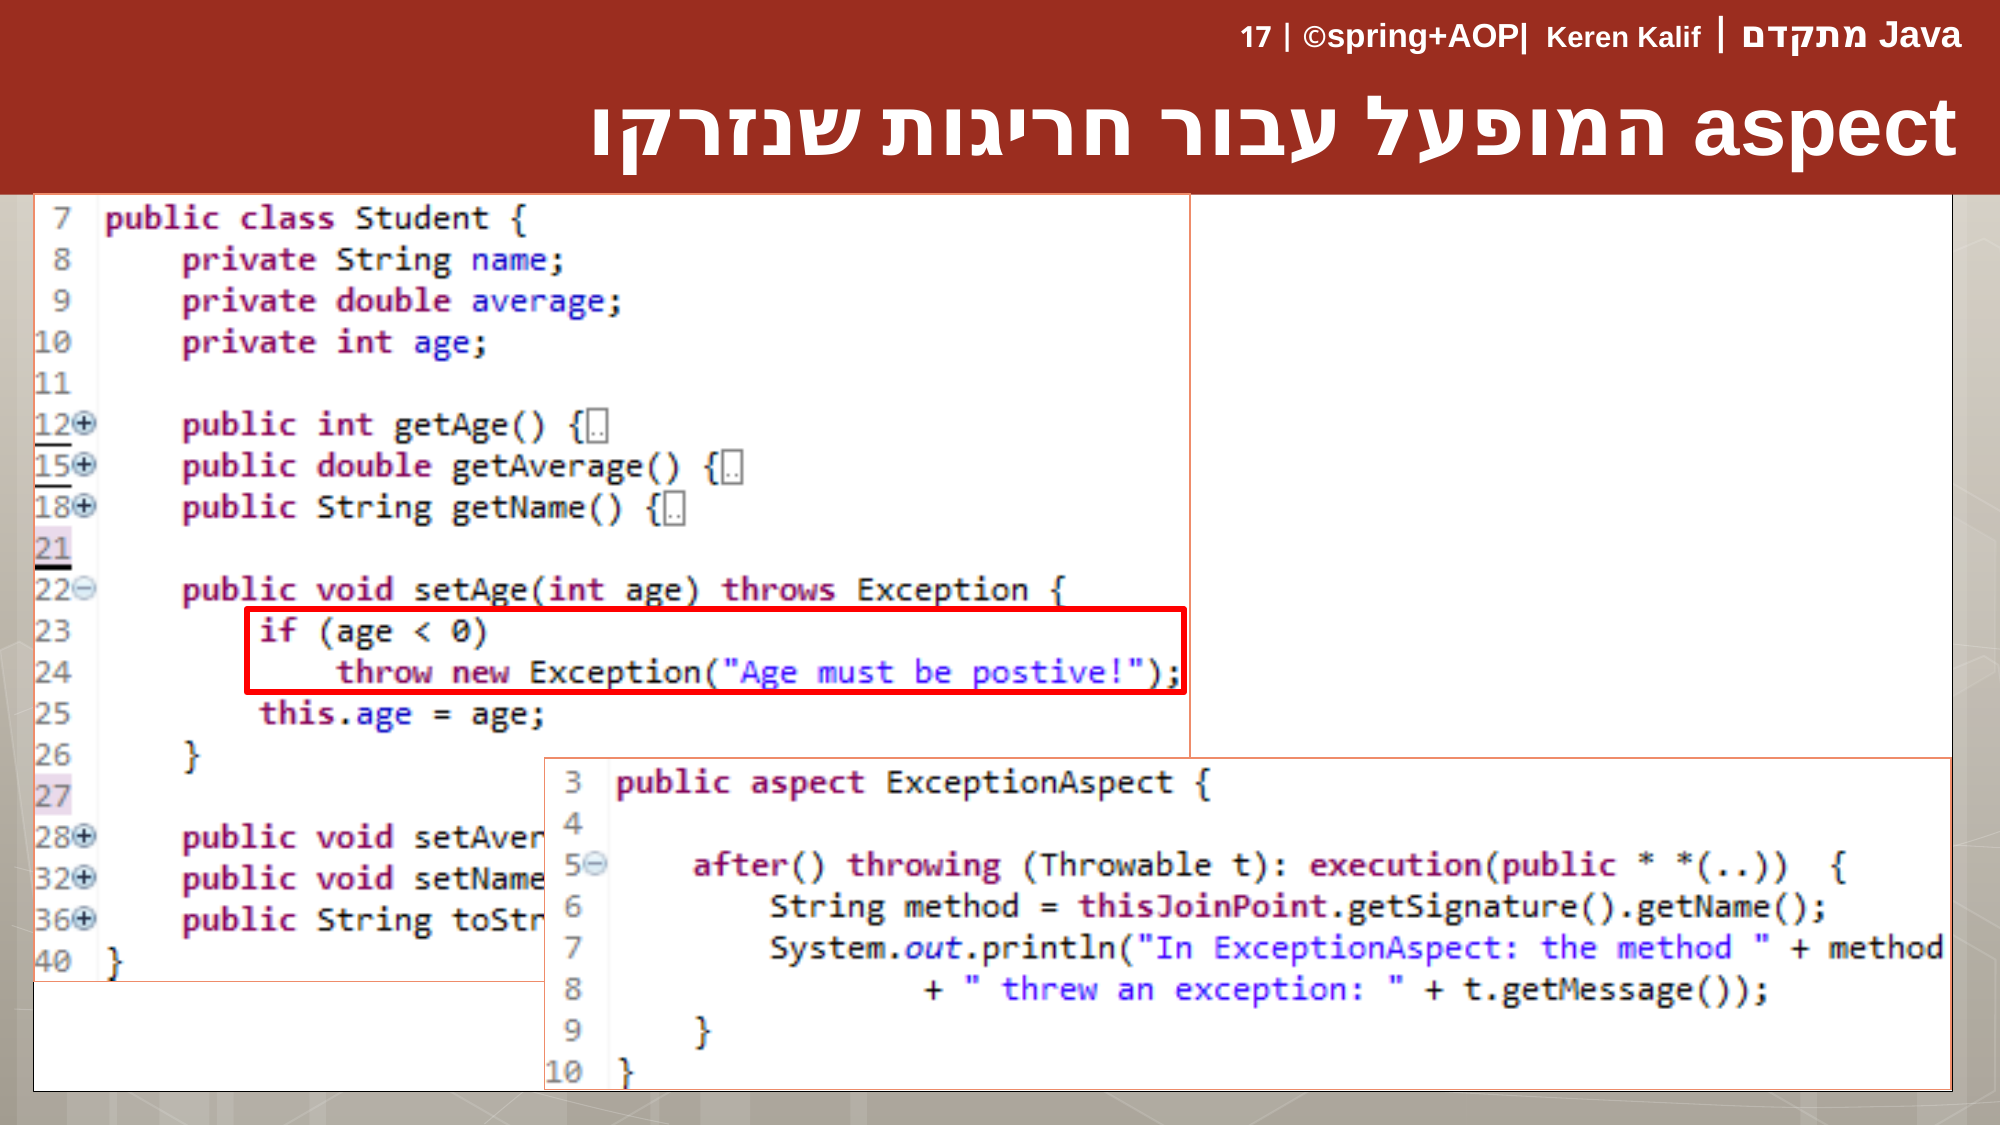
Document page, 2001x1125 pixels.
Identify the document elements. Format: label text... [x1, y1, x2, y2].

title aspect המופעל עבור חריגות שנזרקו [0, 64, 1973, 187]
picture [34, 194, 1951, 1089]
